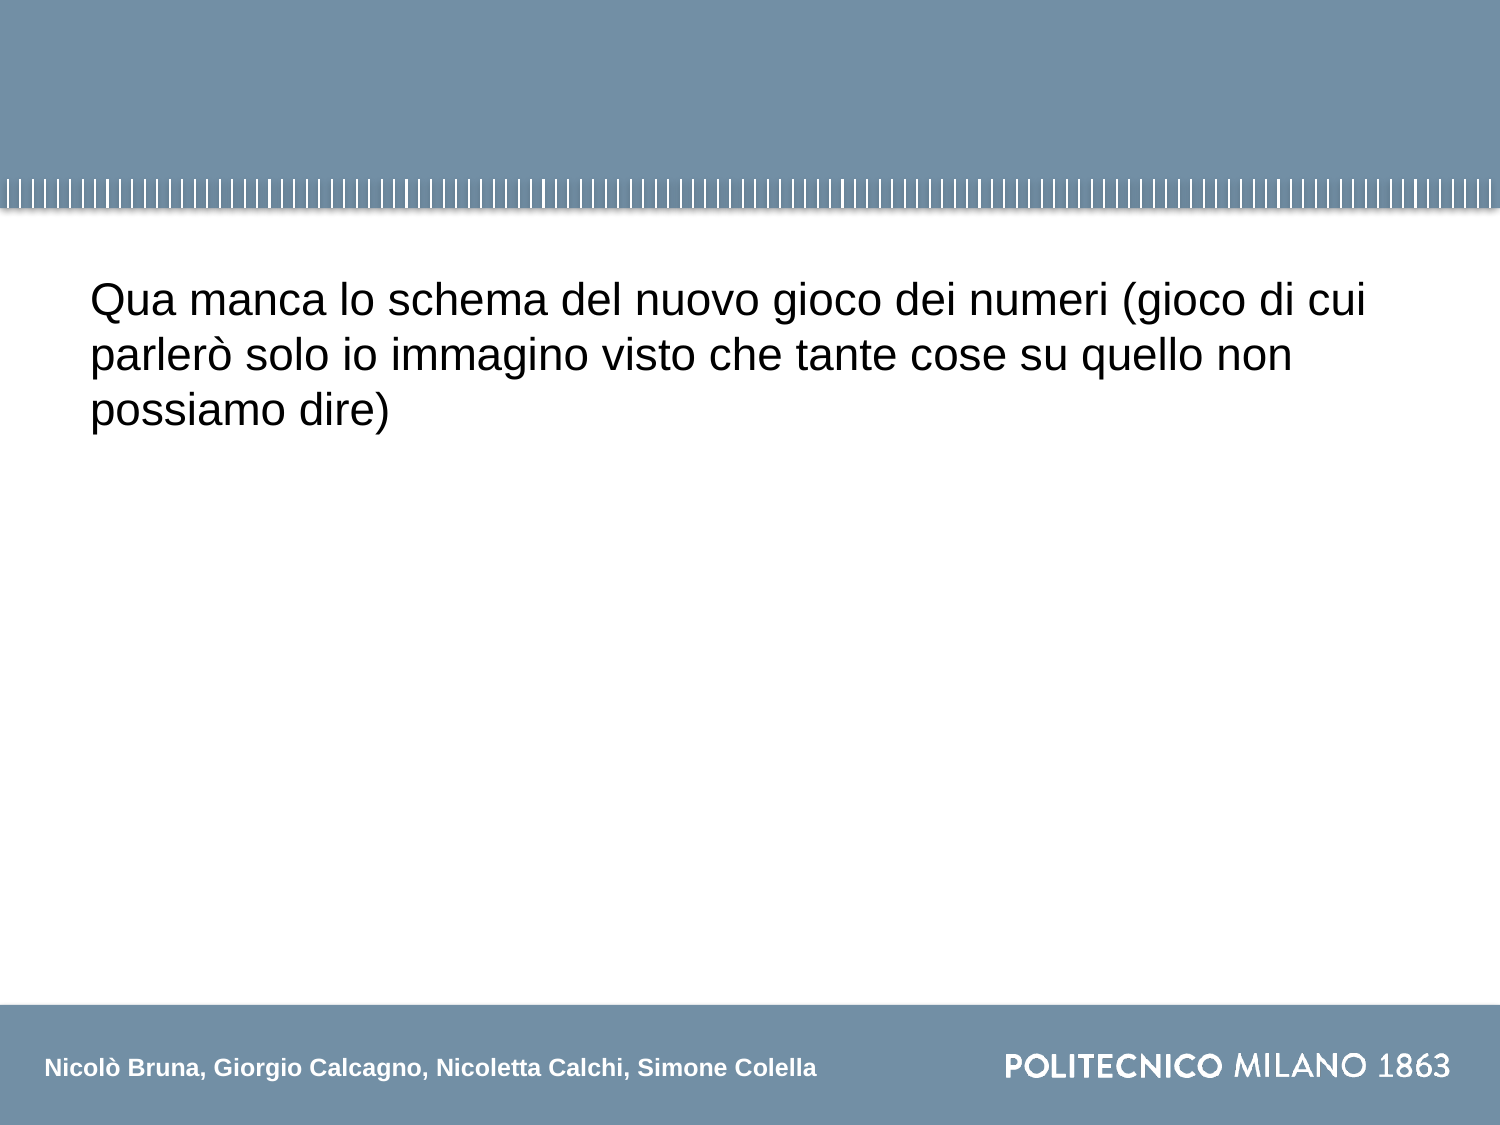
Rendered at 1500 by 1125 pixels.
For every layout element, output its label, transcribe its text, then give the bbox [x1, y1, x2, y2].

list Qua manca lo schema del nuovo gioco dei numeri (gioco di cui parlerò solo io immagino visto che tante cose su quello non possiamo dire) [75, 262, 1441, 1005]
picture [999, 1041, 1456, 1089]
